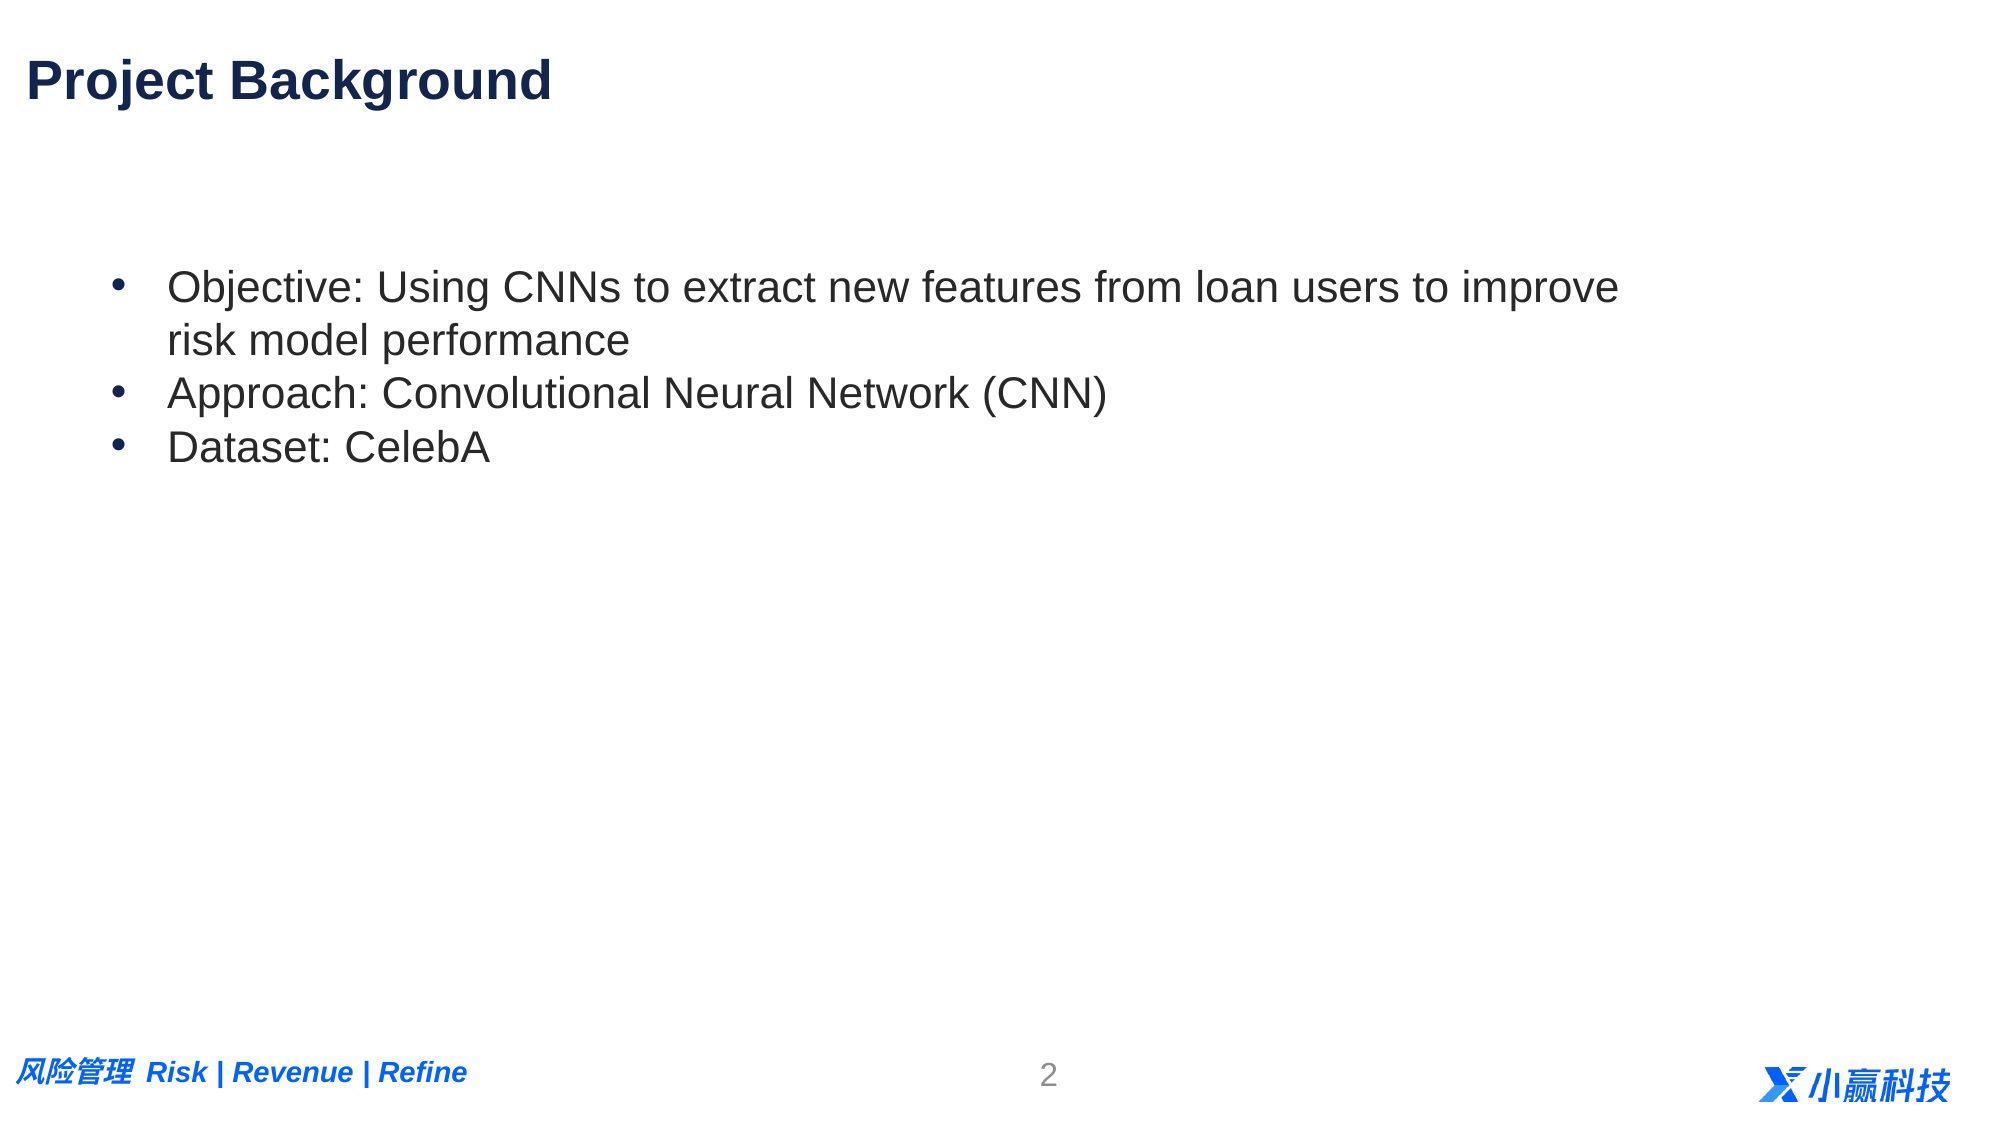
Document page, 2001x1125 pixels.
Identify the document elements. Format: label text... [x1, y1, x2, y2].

list Objective: Using CNNs to extract new features from loan users to improve risk model performance Approach: Convolutional Neural Network (CNN) Dataset: CelebA [110, 257, 1679, 474]
slide_number 2 [623, 1042, 1074, 1103]
title Project Background [26, 44, 1951, 112]
